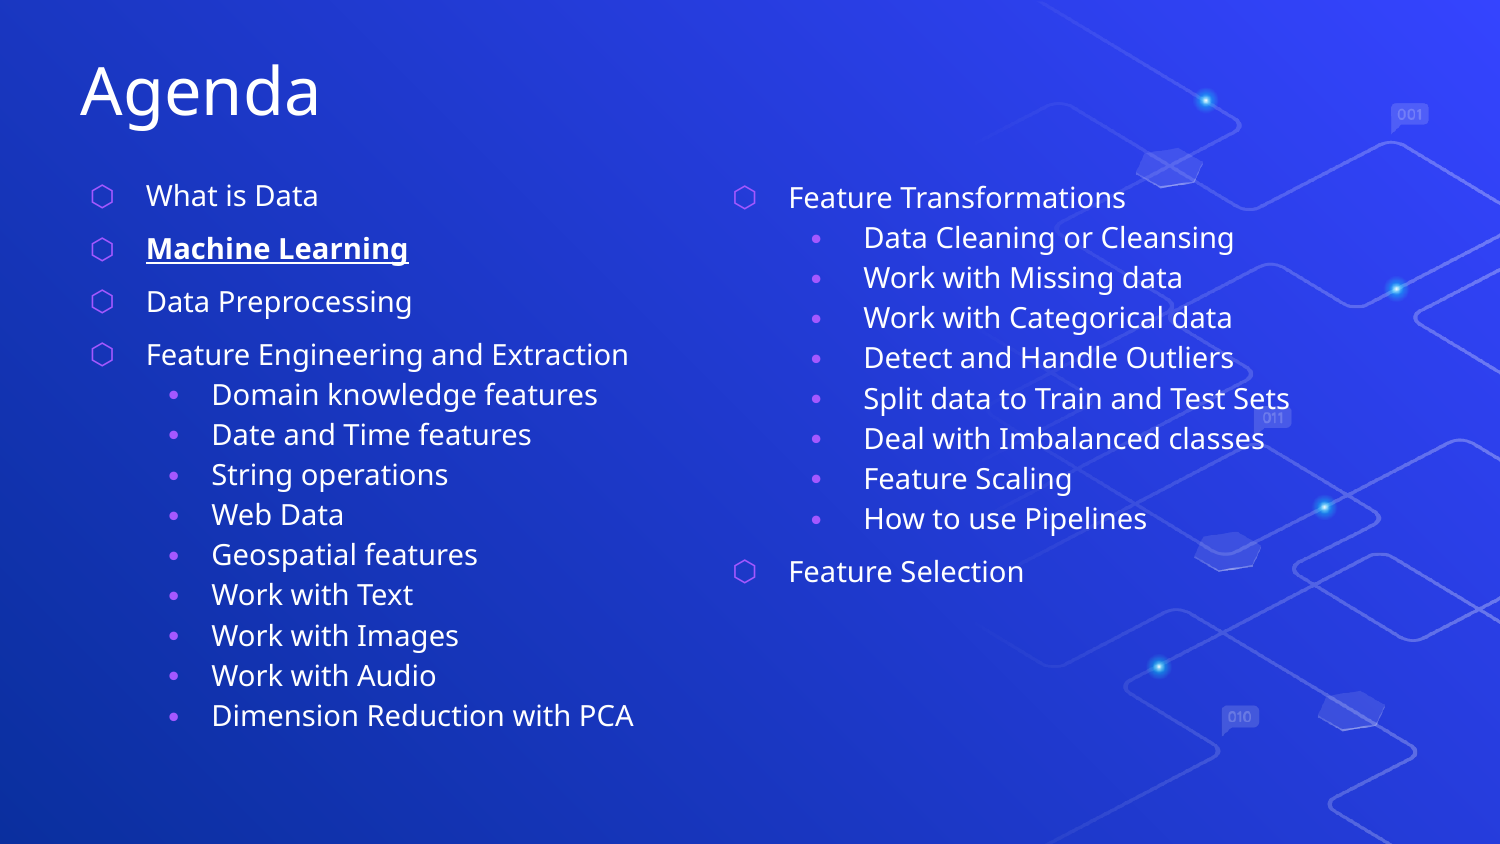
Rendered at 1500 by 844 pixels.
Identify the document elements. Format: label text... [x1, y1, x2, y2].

picture [0, 0, 1500, 844]
text_box Feature Transformations Data Cleaning or Cleansing Work with Missing data Work with Categorical data Detect and Handle Outliers Split data to Train and Test Sets Deal with Imbalanced classes Feature Scaling How to use Pipelines Feature Selection [731, 173, 1447, 527]
list What is Data Machine Learning Data Preprocessing Feature Engineering and Extraction Domain knowledge features Date and Time features String operations Web Data Geospatial features Work with Text Work with Images Work with Audio Dimension Reduction with PCA [89, 125, 732, 478]
text_box Agenda [80, 36, 396, 142]
